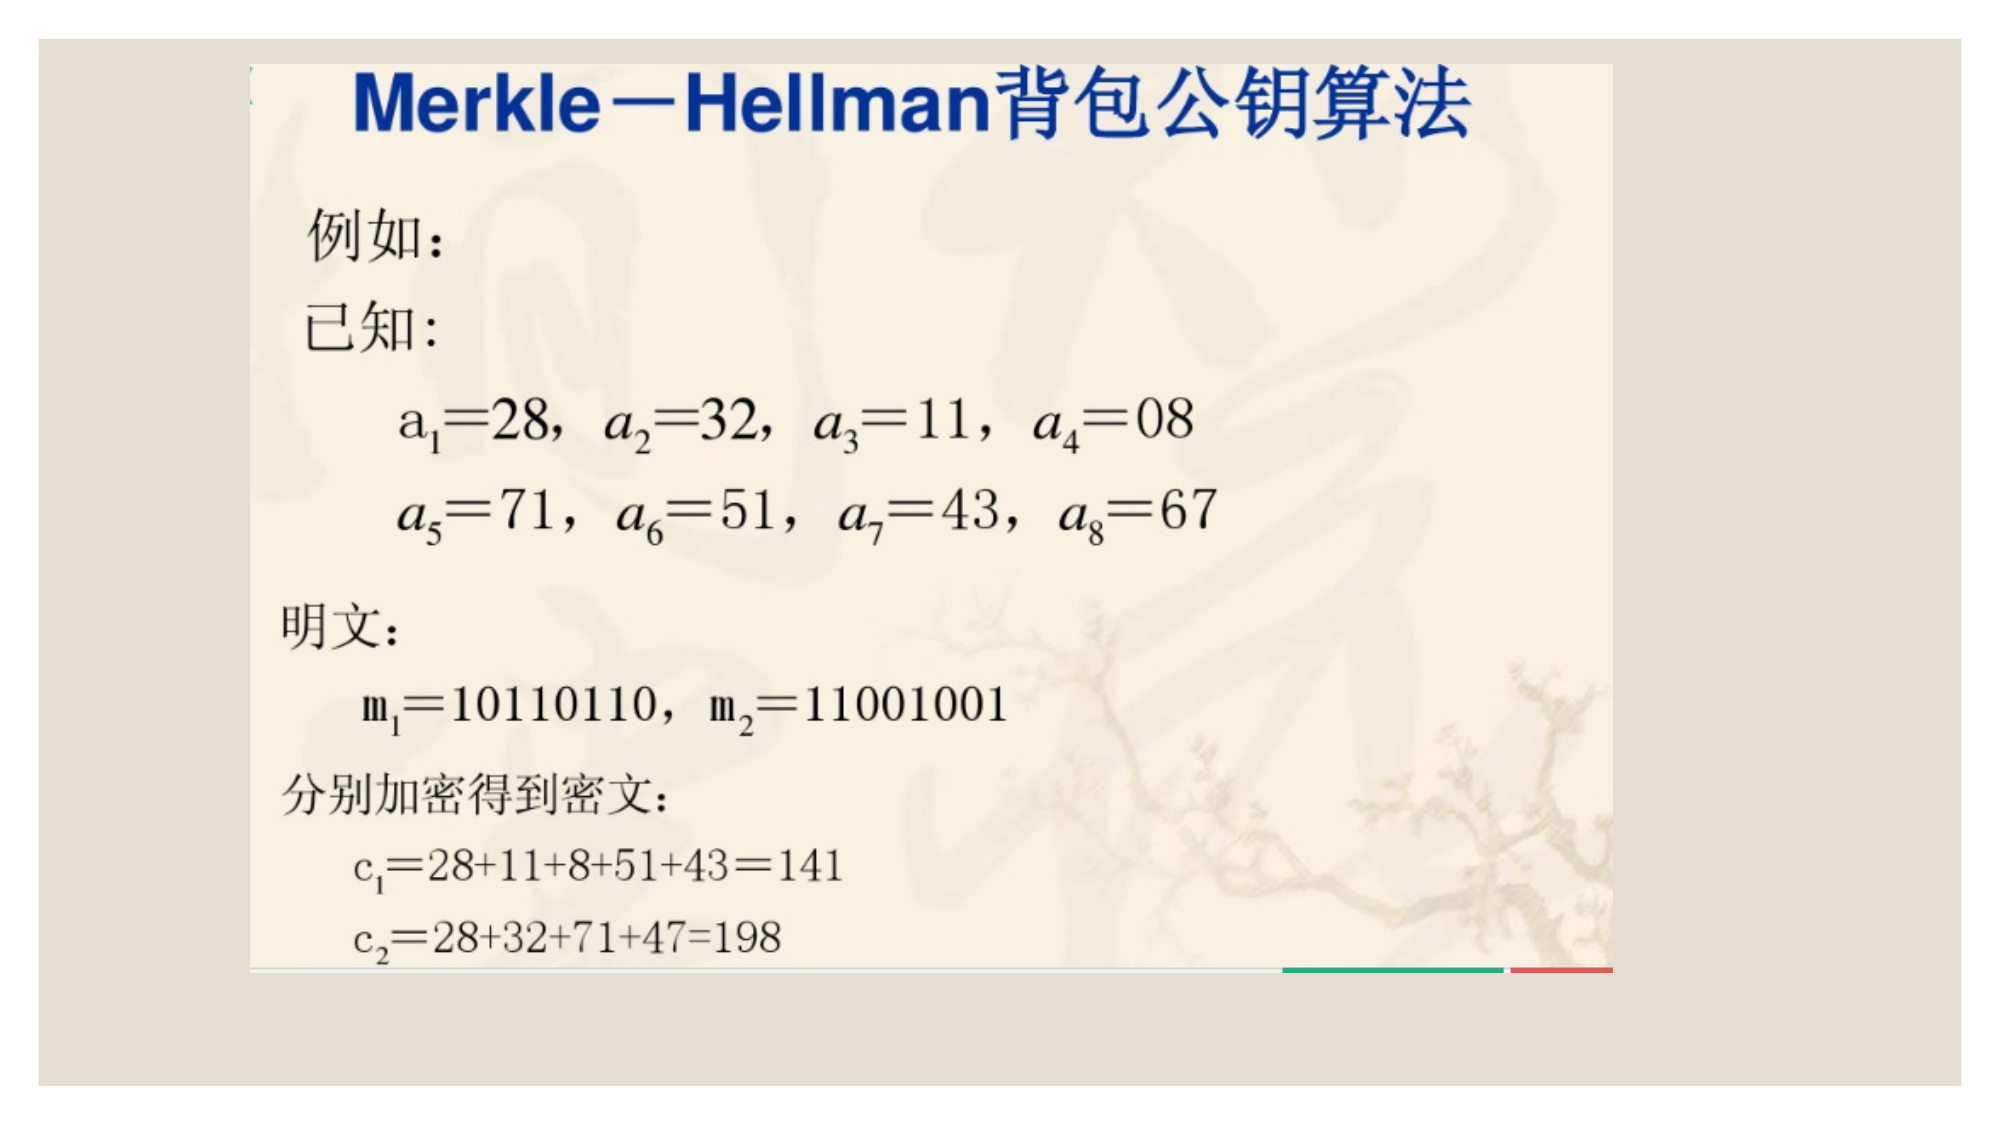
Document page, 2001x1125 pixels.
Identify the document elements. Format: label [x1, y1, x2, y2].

list [250, 64, 1613, 973]
